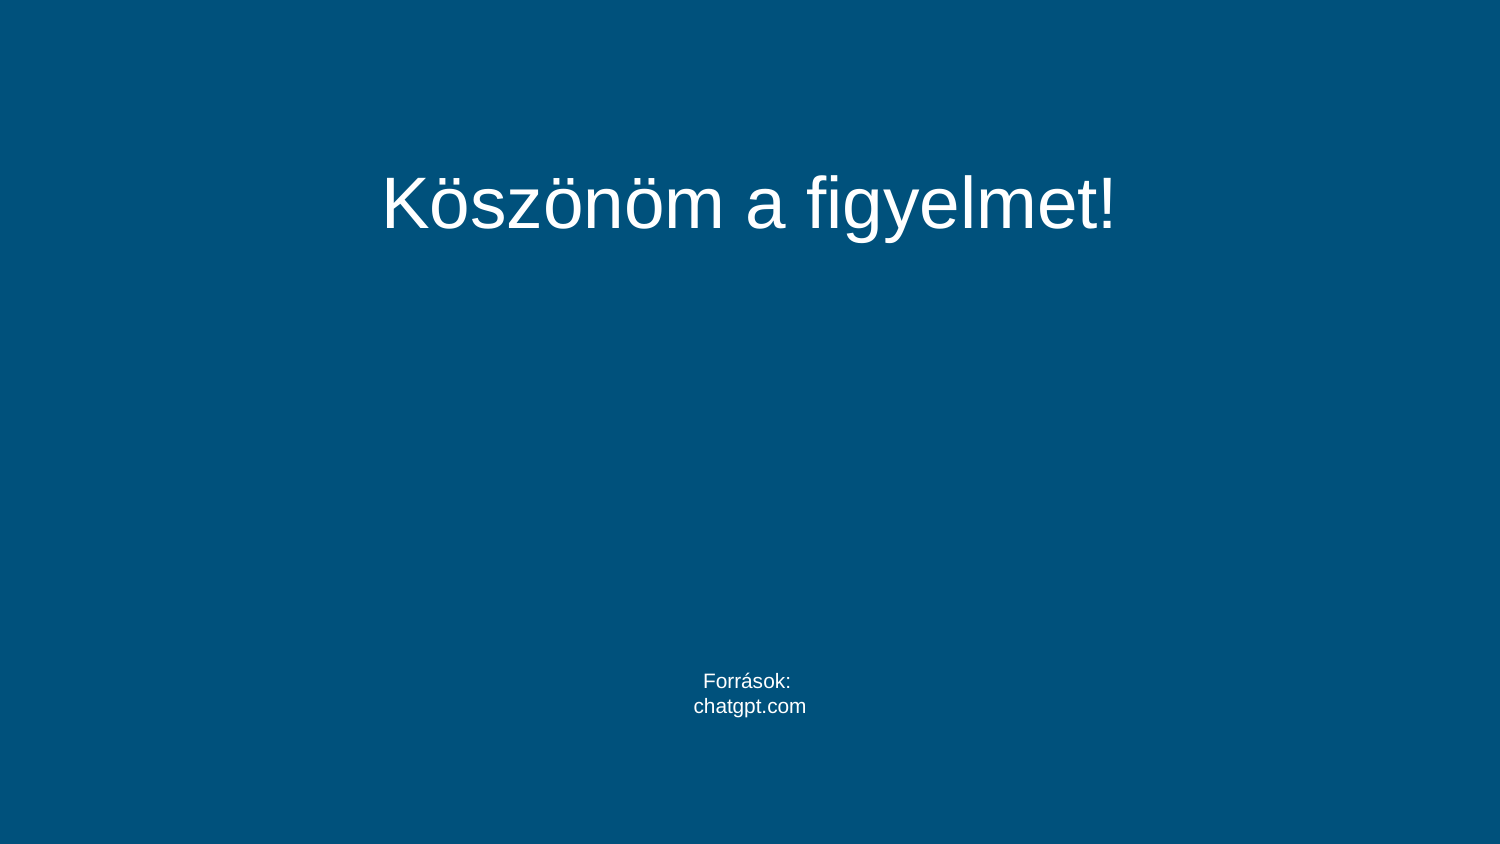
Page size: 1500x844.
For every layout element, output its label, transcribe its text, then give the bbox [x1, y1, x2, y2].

text_box Források: chatgpt.com [672, 652, 828, 807]
text_box Köszönöm a figyelmet! [359, 140, 1141, 267]
